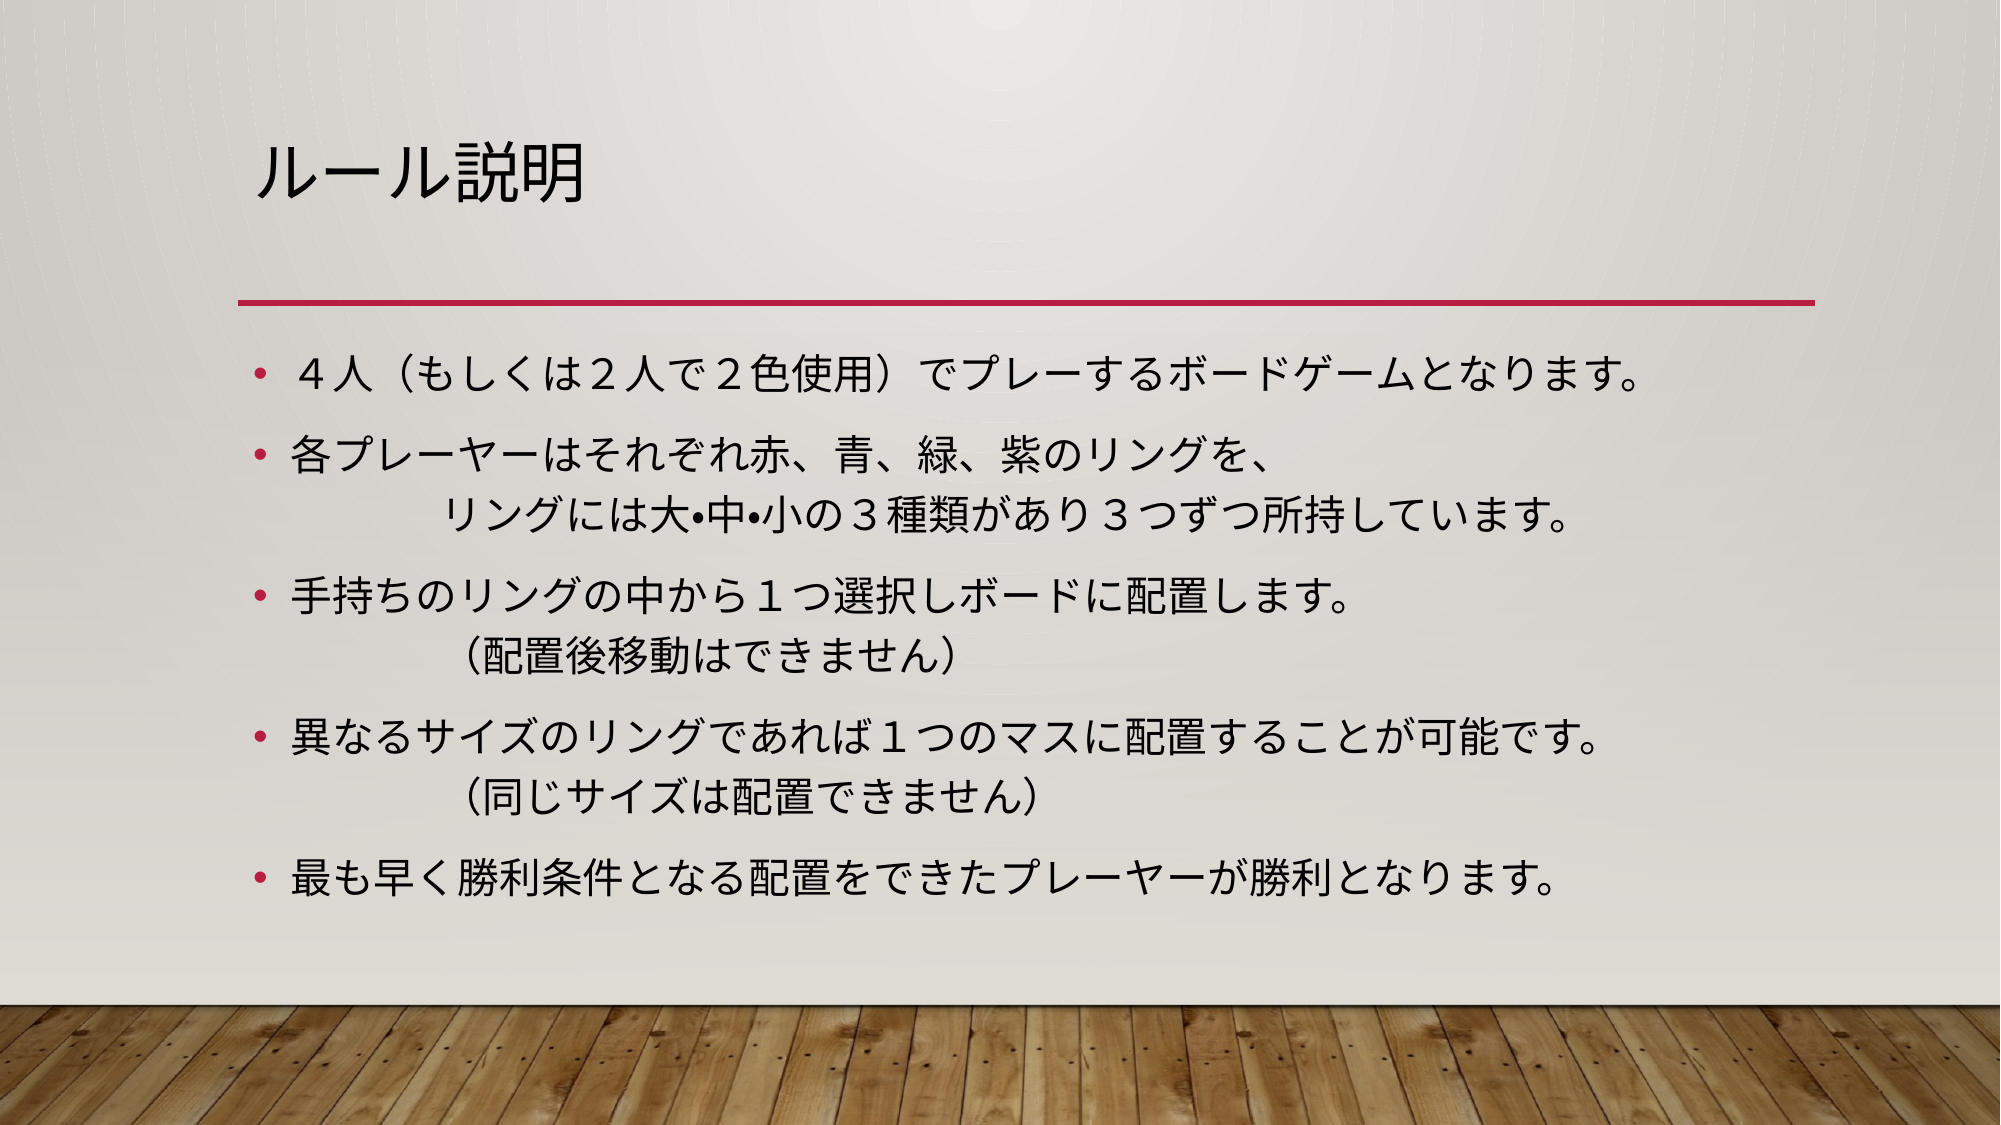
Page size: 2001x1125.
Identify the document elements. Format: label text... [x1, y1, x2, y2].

picture [0, 1005, 2000, 1125]
title ルール説明 [238, 131, 1814, 305]
list ４人（もしくは２人で２色使用）でプレーするボードゲームとなります。 各プレーヤーはそれぞれ赤、青、緑、紫のリングを、 リングには大・中・小の３種類があり３つずつ所持しています。 手持ちのリングの中から１つ選択しボードに配置します。 （配置後移動はできません） 異なるサイズのリングであれば１つのマスに配置することが可能です。 （同じサイズは配置できません） 最も早く勝利条件となる配置をできたプレーヤーが勝利となります。 [238, 330, 1814, 993]
